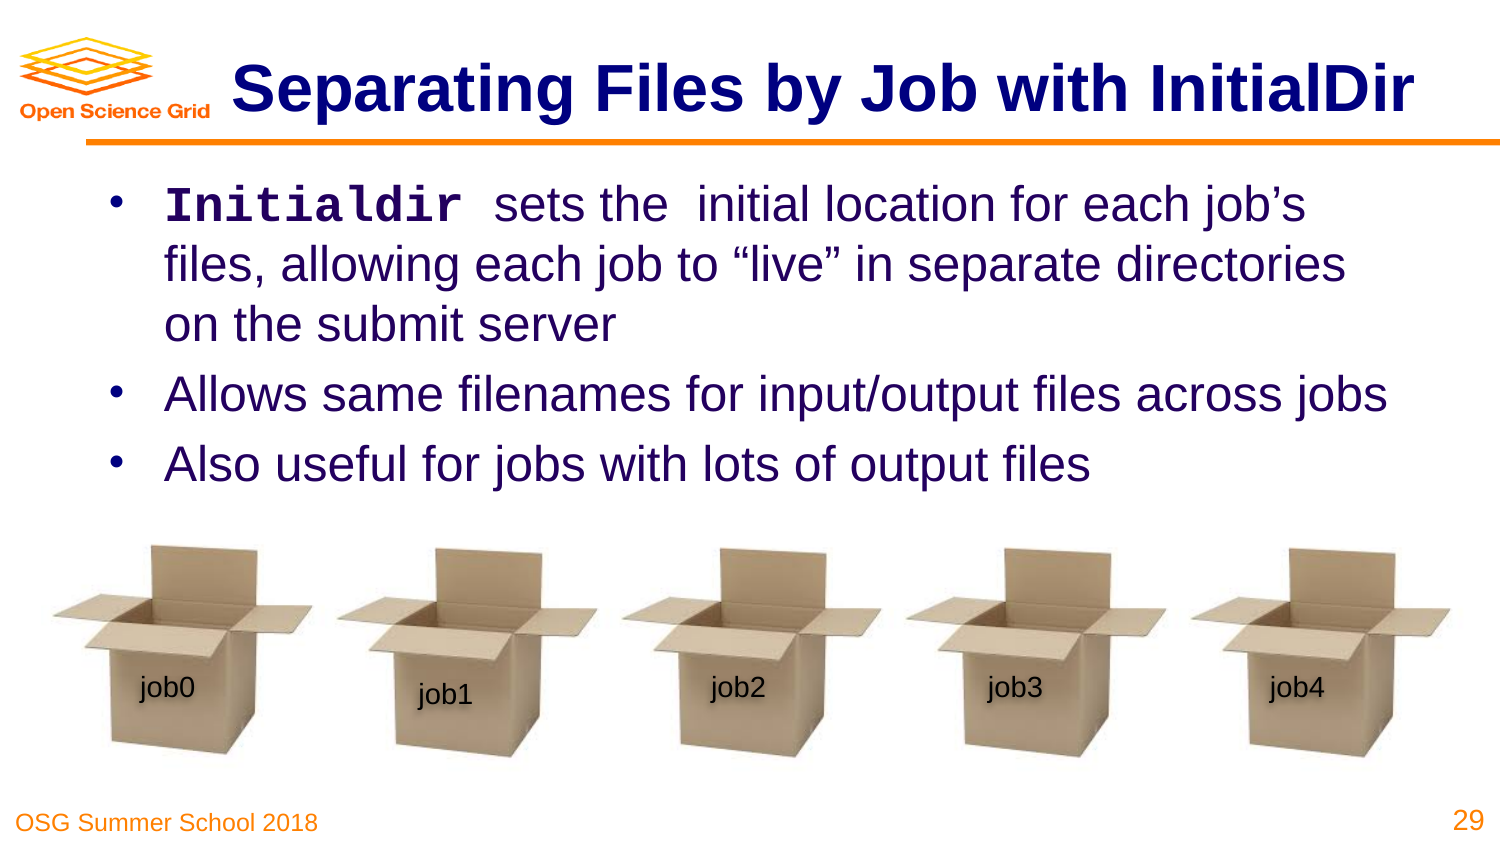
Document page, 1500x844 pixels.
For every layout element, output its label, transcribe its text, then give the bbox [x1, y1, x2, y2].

picture [0, 20, 201, 134]
list Initialdir sets the initial location for each job’s files, allowing each job to “live” in separate directories on the submit server Allows same filenames for input/output files across jobs Also useful for jobs with lots of output files [92, 164, 1432, 505]
slide_number 29 [1430, 787, 1500, 844]
picture [40, 504, 1465, 792]
title Separating Files by Job with InitialDir [201, 14, 1447, 155]
